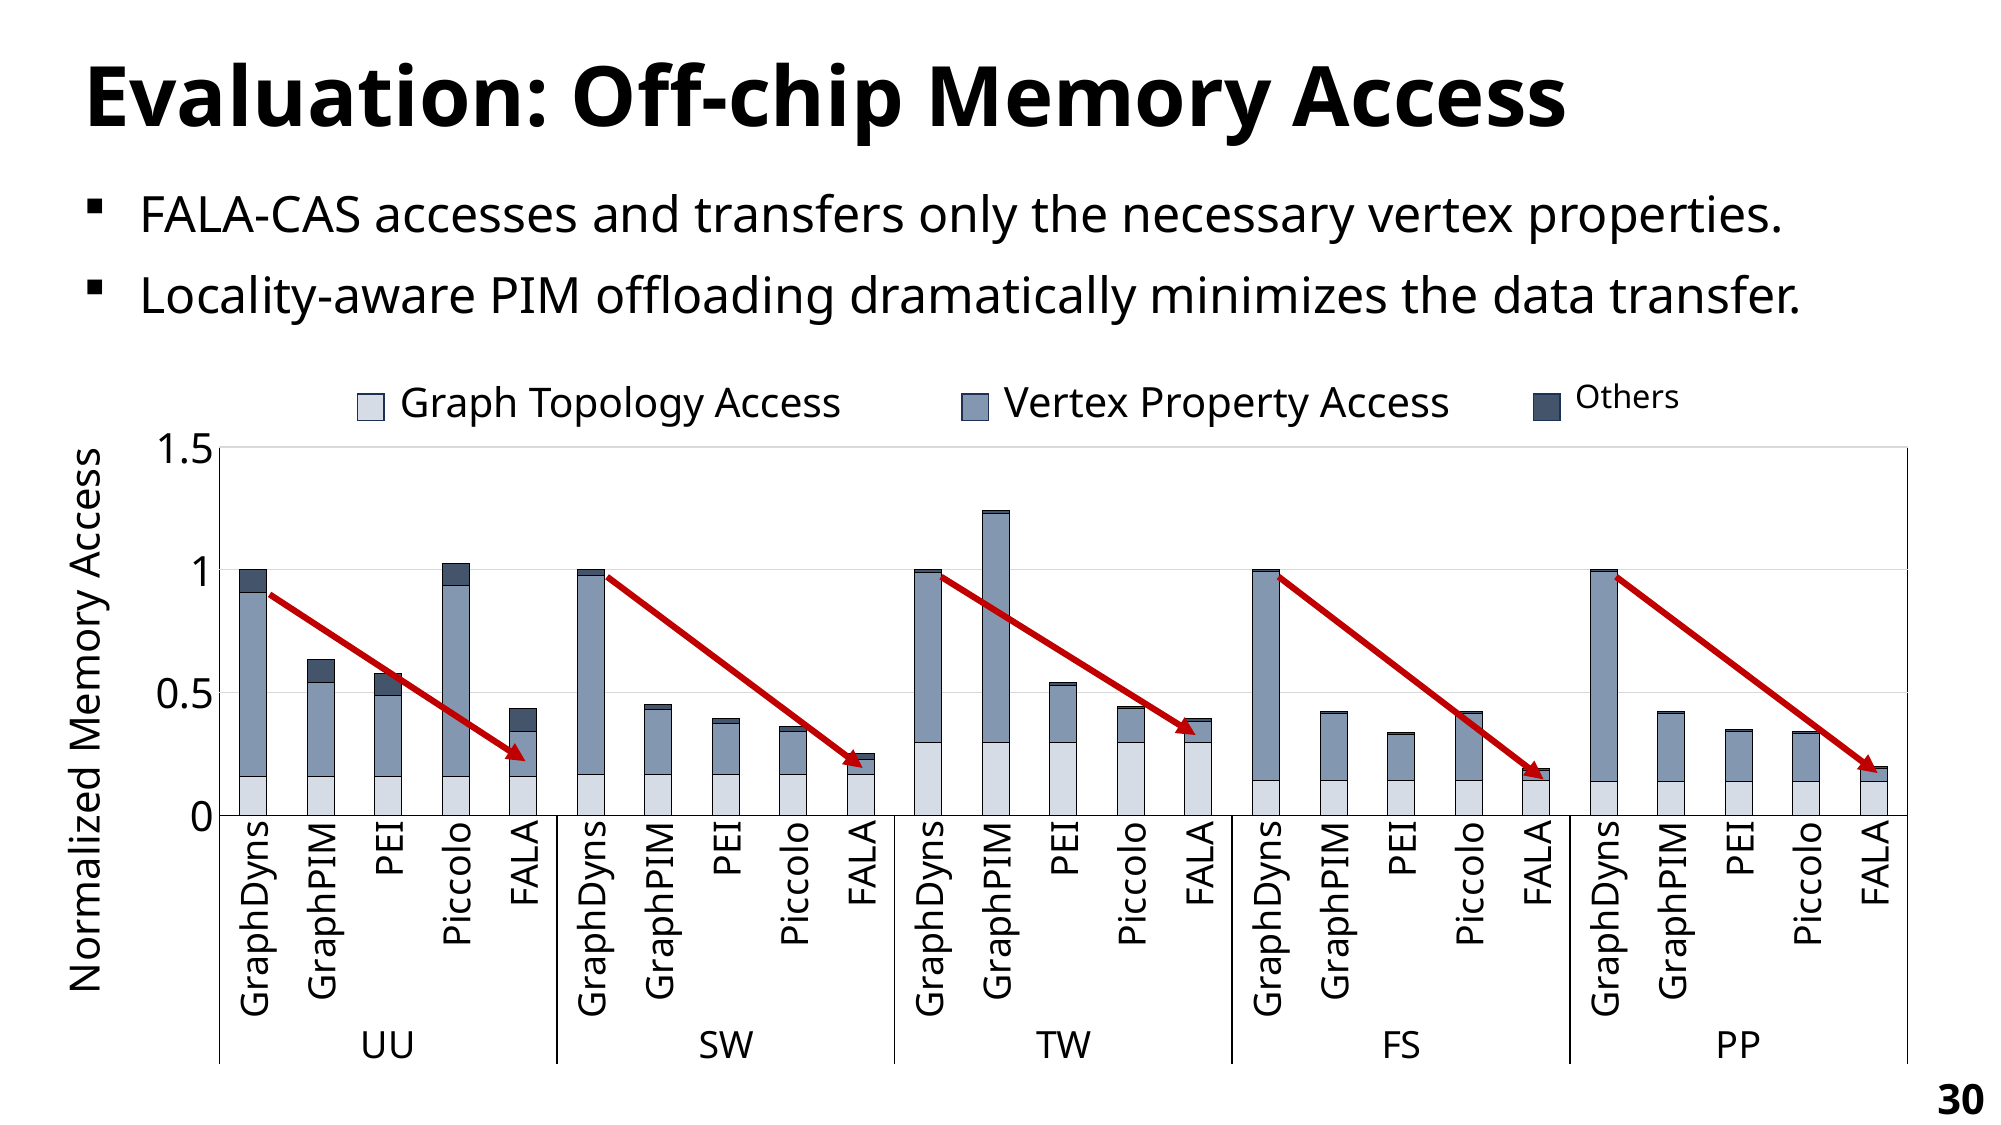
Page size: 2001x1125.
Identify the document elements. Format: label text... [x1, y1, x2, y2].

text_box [941, 576, 1196, 735]
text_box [269, 594, 526, 762]
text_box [357, 368, 1713, 446]
title Evaluation: Off-chip Memory Access [68, 43, 1917, 155]
text_box FALA-CAS accesses and transfers only the necessary vertex properties. Locality-aware PIM offloading dramatically minimizes the data transfer. [68, 175, 1895, 359]
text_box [1278, 576, 1544, 780]
slide_number 30 [1550, 1065, 2000, 1125]
chart [16, 359, 1958, 1100]
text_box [607, 576, 863, 768]
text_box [1615, 576, 1878, 774]
